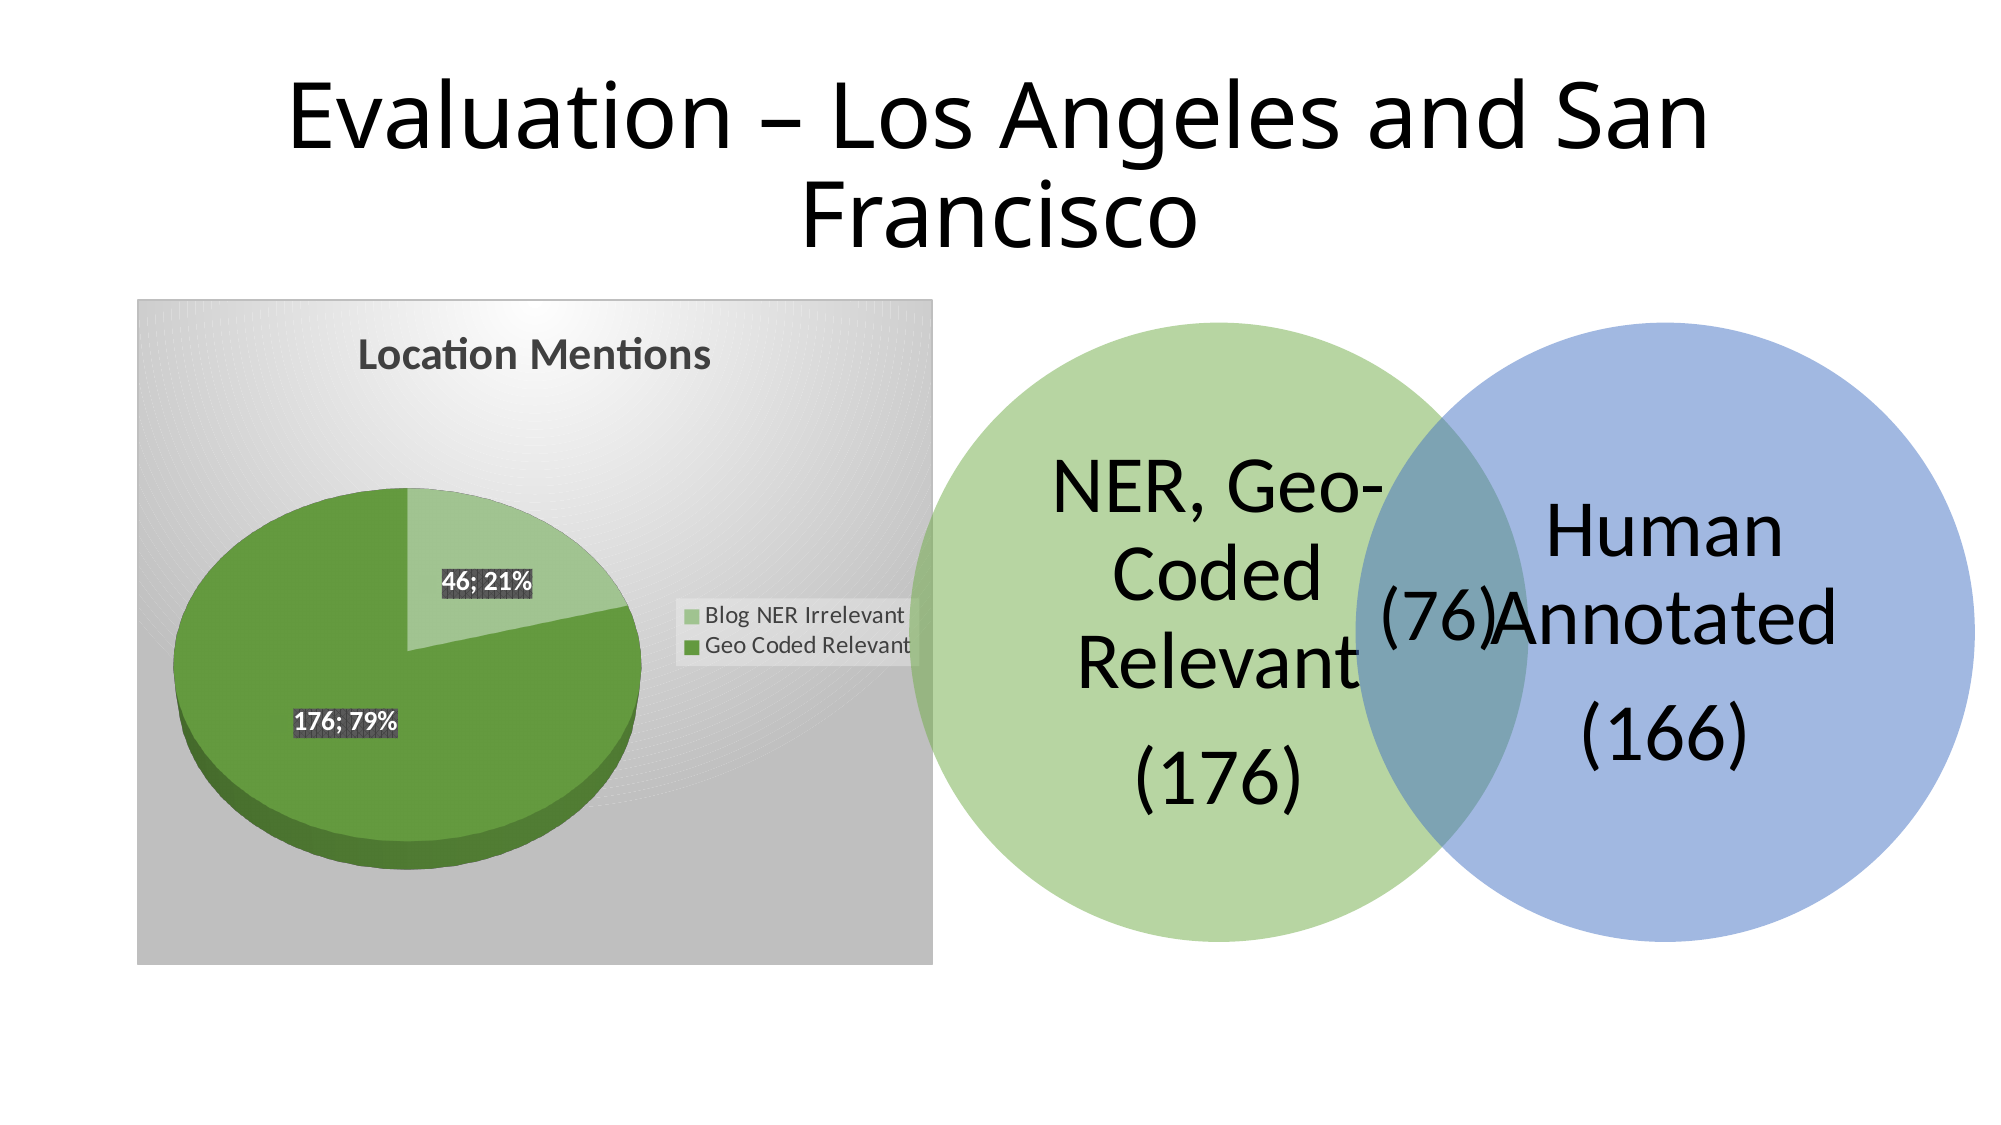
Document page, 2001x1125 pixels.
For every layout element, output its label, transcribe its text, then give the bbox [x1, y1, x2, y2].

title Evaluation – Los Angeles and San Francisco [137, 59, 1863, 278]
chart [137, 299, 884, 966]
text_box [884, 248, 2000, 1017]
